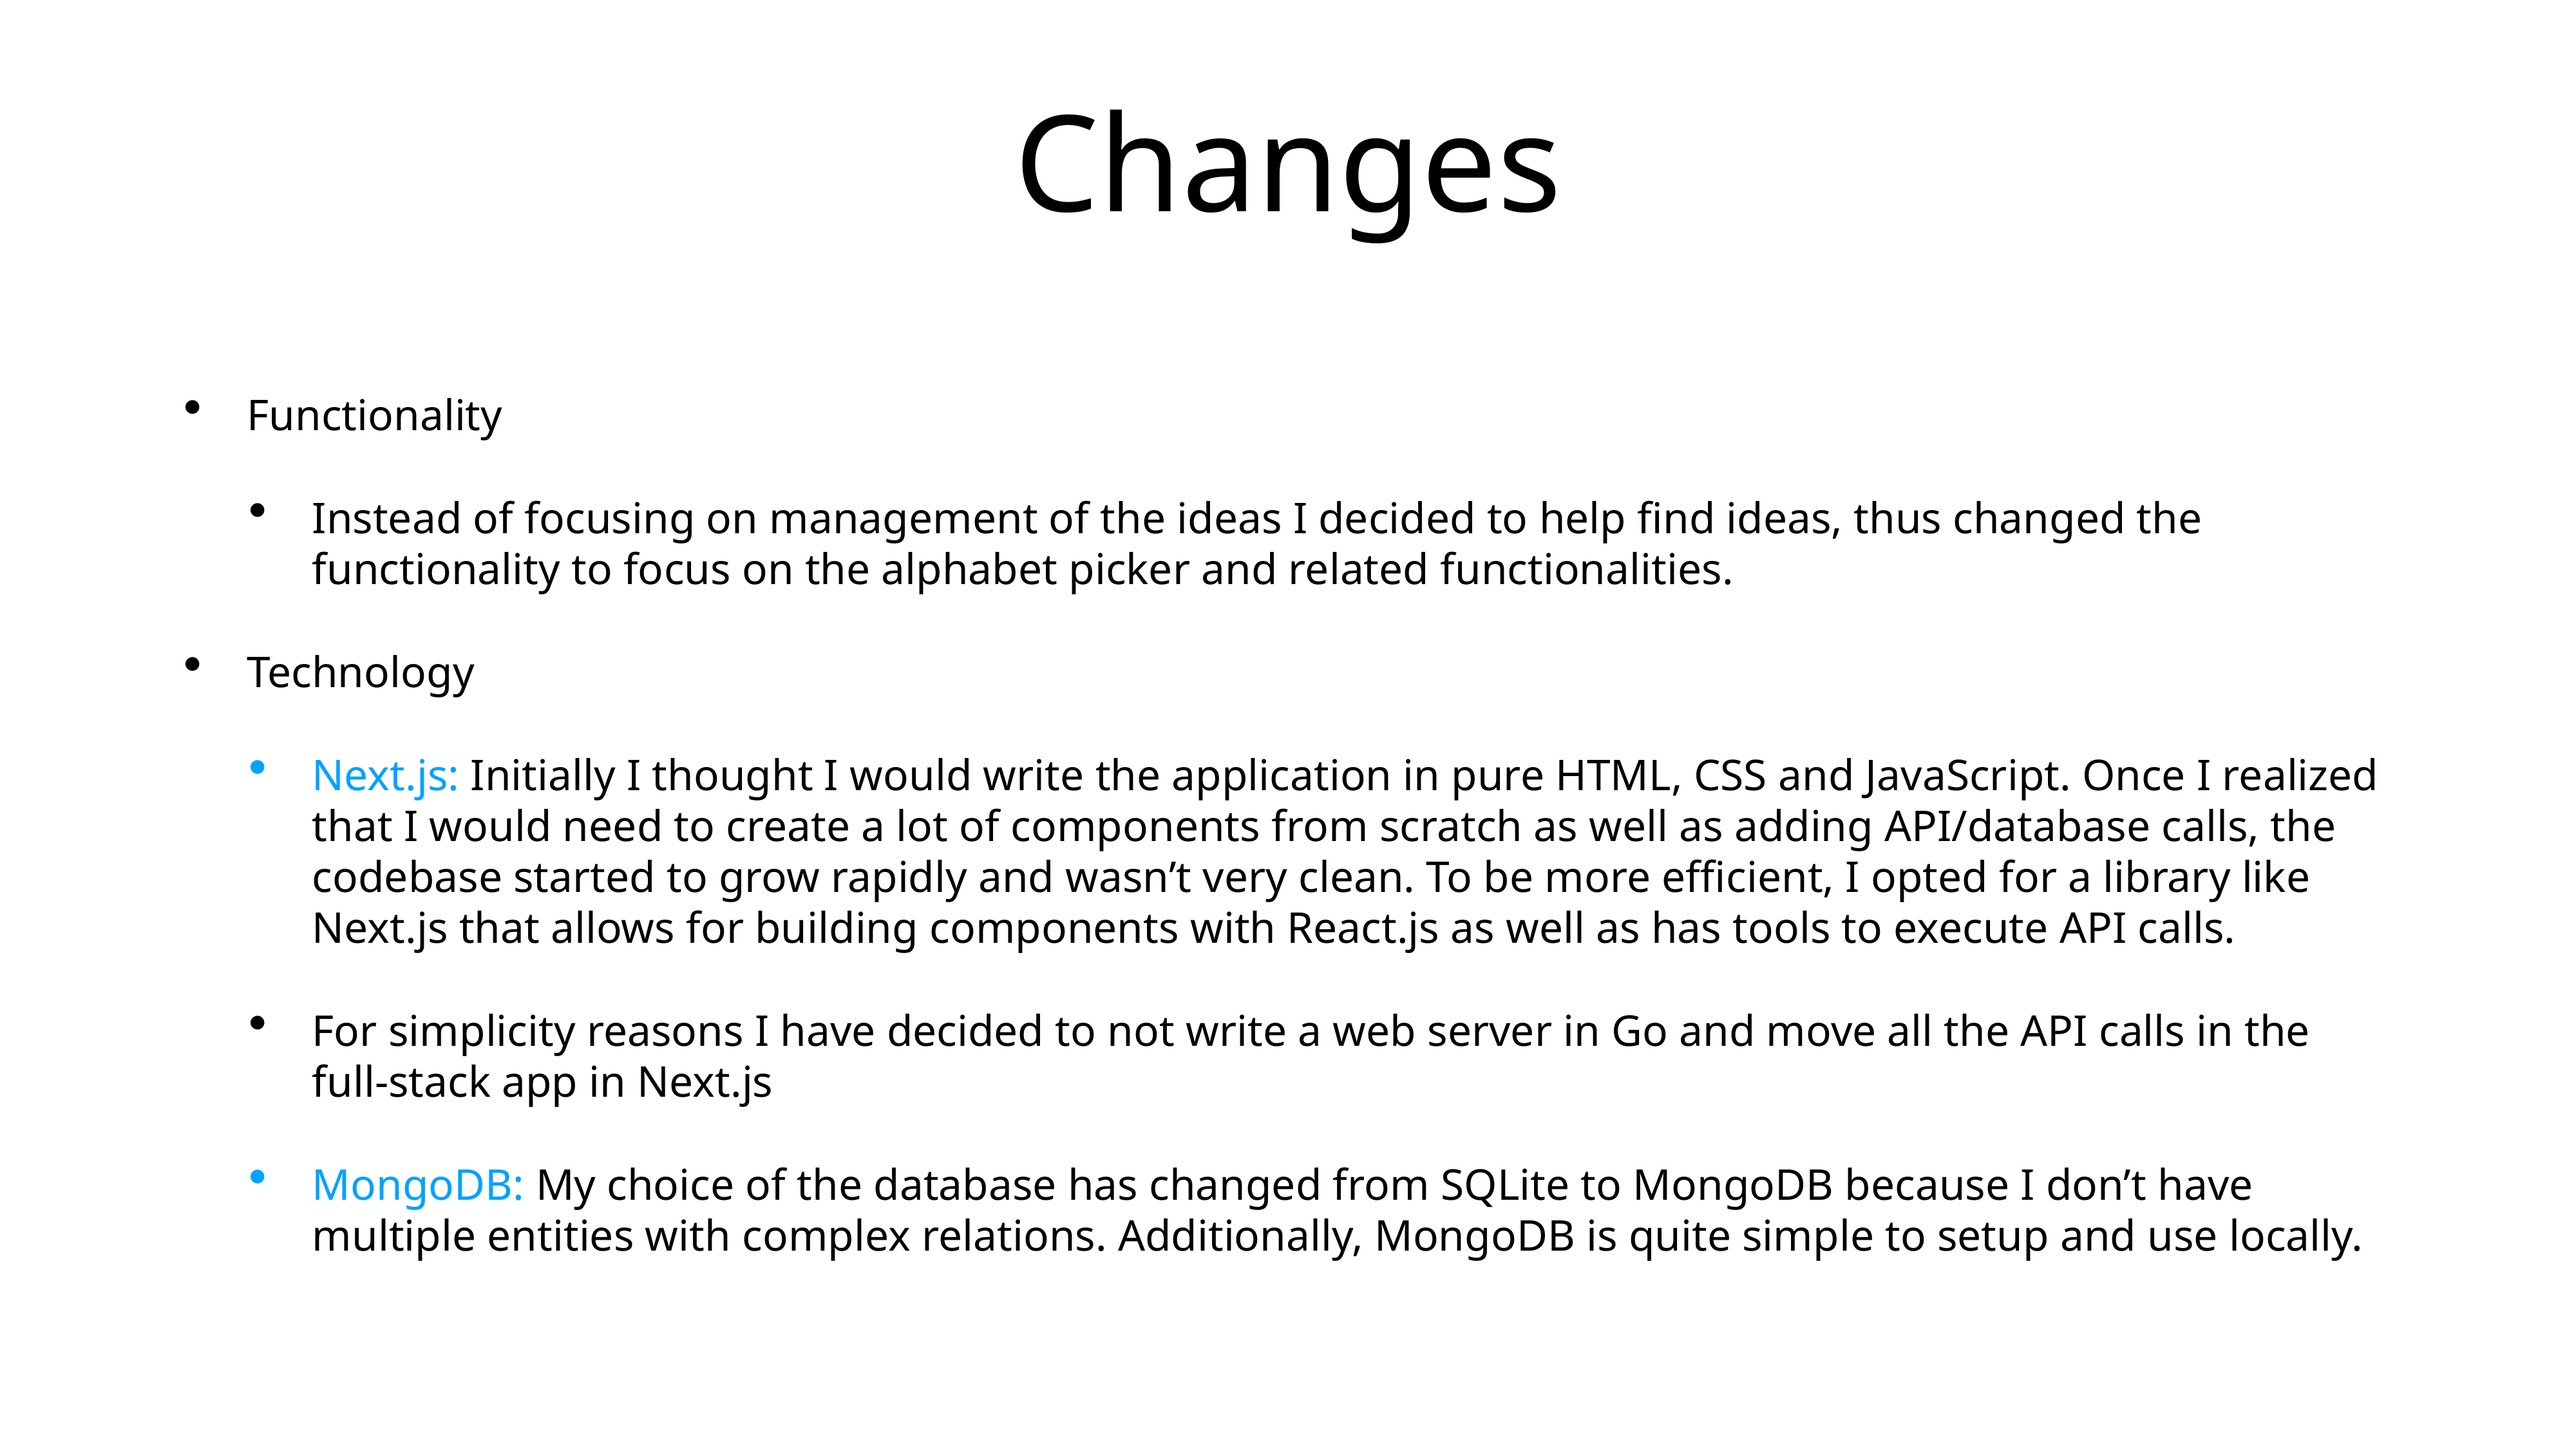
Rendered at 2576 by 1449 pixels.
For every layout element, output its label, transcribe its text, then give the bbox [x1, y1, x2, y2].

title Changes [178, 37, 2398, 279]
list Functionality Instead of focusing on management of the ideas I decided to help find ideas, thus changed the functionality to focus on the alphabet picker and related functionalities. Technology Next.js: Initially I thought I would write the application in pure HTML, CSS and JavaScript. Once I realized that I would need to create a lot of components from scratch as well as adding API/database calls, the codebase started to grow rapidly and wasn’t very clean. To be more efficient, I opted for a library like Next.js that allows for building components with React.js as well as has tools to execute API calls. For simplicity reasons I have decided to not write a web server in Go and move all the API calls in the full-stack app in Next.js MongoDB: My choice of the database has changed from SQLite to MongoDB because I don’t have multiple entities with complex relations. Additionally, MongoDB is quite simple to setup and use locally. [178, 332, 2398, 1316]
